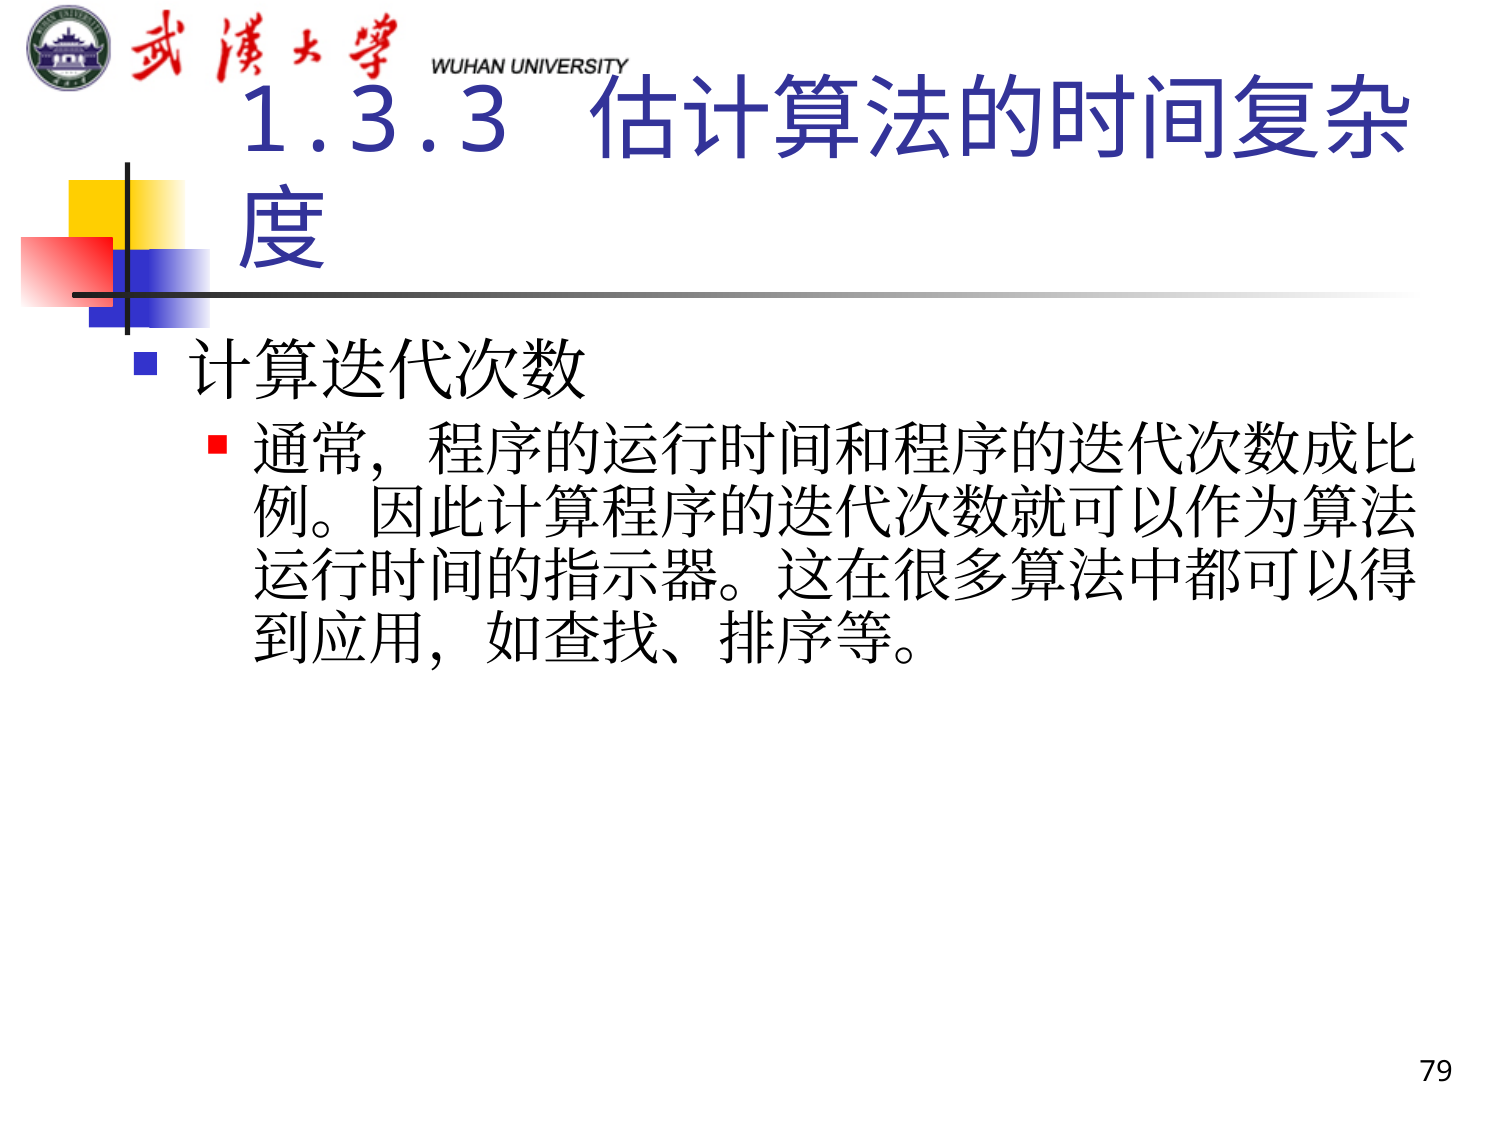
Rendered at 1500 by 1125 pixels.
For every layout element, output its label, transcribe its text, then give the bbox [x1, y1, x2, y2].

text_box 计算迭代次数 通常，程序的运行时间和程序的迭代次数成比例。因此计算程序的迭代次数就可以作为算法运行时间的指示器。这在很多算法中都可以得到应用，如查找、排序等。 [115, 329, 1486, 767]
slide_number 79 [1155, 1024, 1468, 1100]
picture [0, 0, 643, 93]
text_box 1.3.3 估计算法的时间复杂度 [221, 47, 1500, 288]
